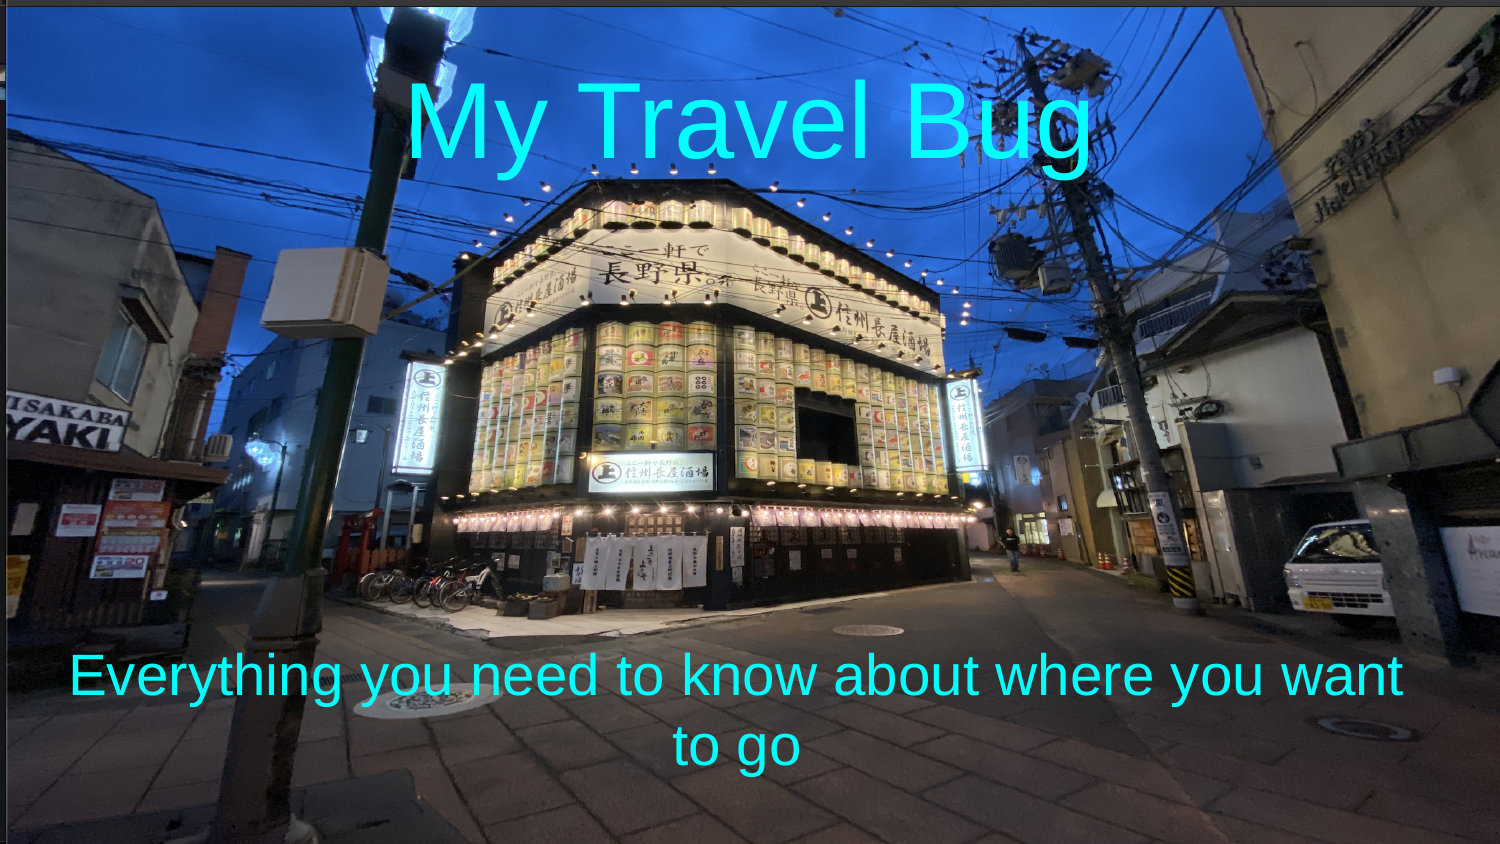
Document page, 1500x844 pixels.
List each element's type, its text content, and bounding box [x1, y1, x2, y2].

subtitle Everything you need to know about where you want to go [38, 622, 1436, 801]
picture [0, 0, 1500, 844]
title My Travel Bug [51, 64, 1449, 195]
